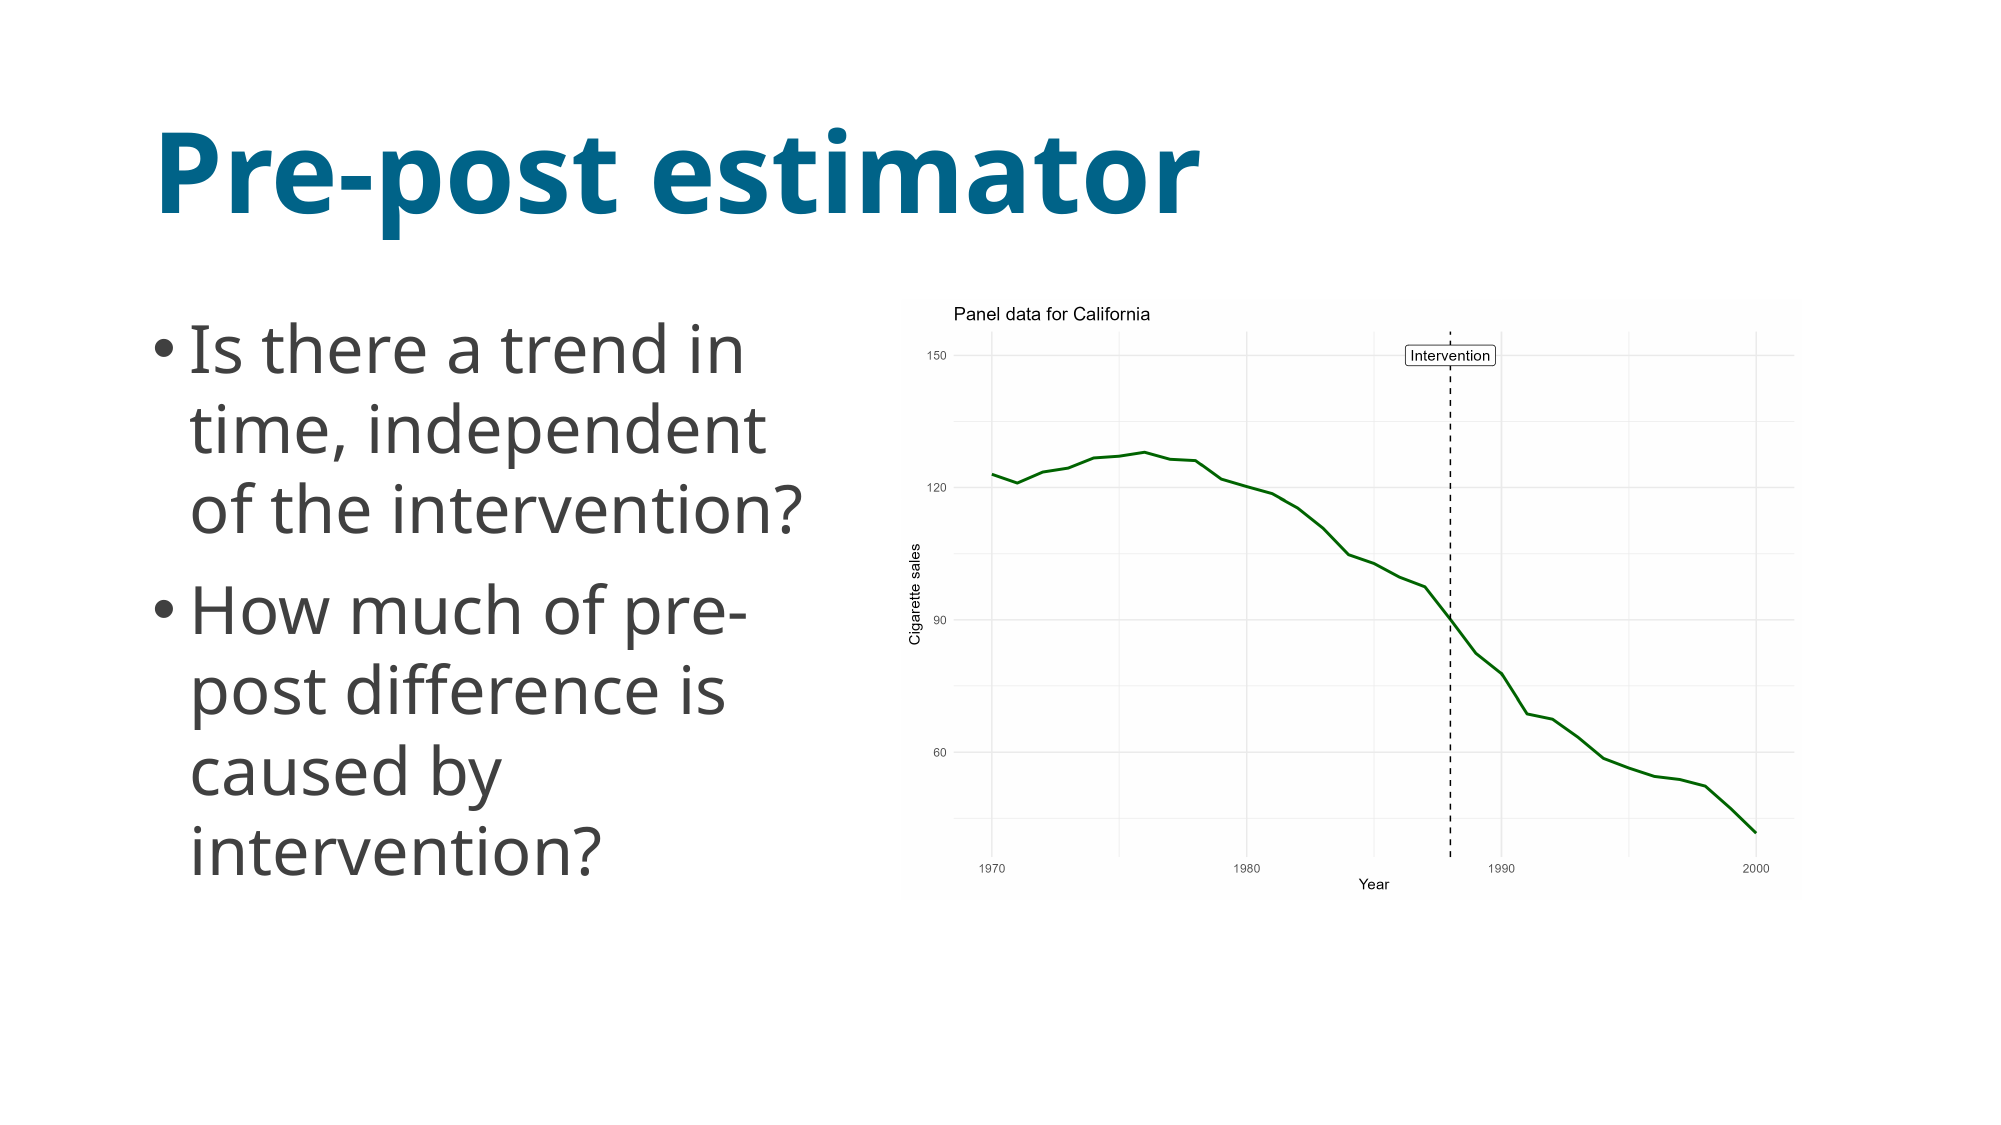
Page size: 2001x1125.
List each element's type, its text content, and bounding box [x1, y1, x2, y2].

title Pre-post estimator [137, 59, 1863, 278]
list Is there a trend in time, independent of the intervention? How much of pre-post difference is caused by intervention? [137, 299, 829, 1066]
picture [901, 299, 1802, 900]
